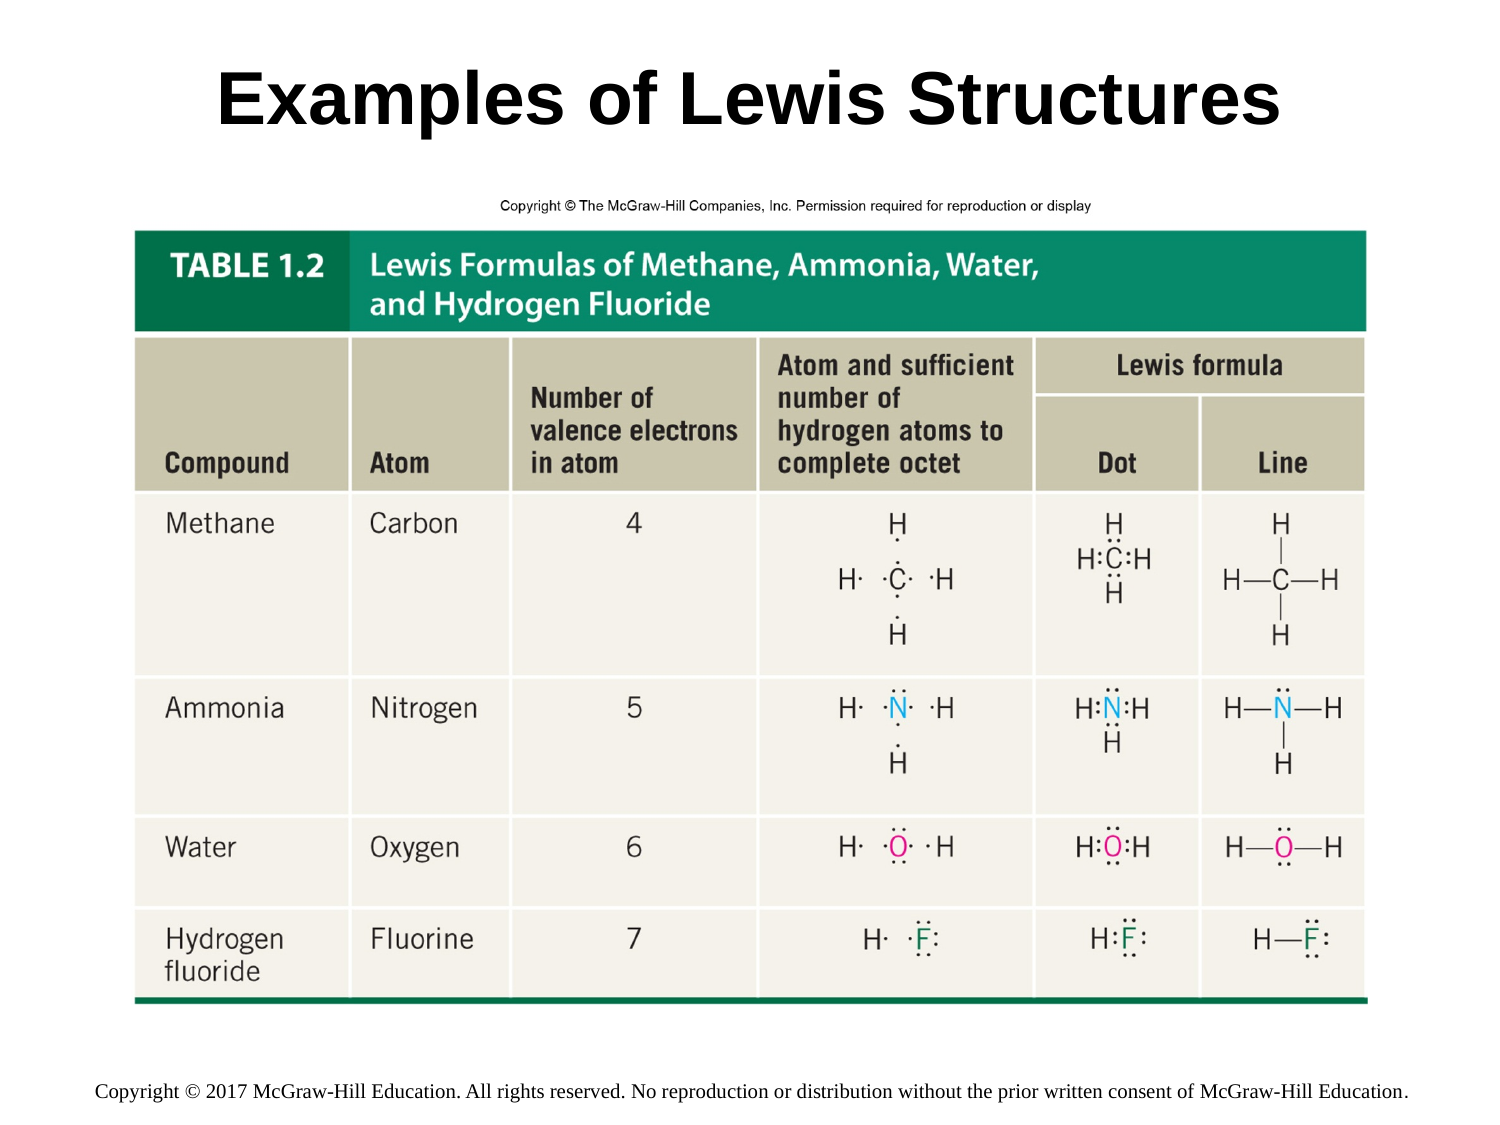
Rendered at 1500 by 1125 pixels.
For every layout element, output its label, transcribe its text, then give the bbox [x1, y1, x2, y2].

title Examples of Lewis Structures [75, 0, 1425, 189]
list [74, 200, 1426, 1006]
